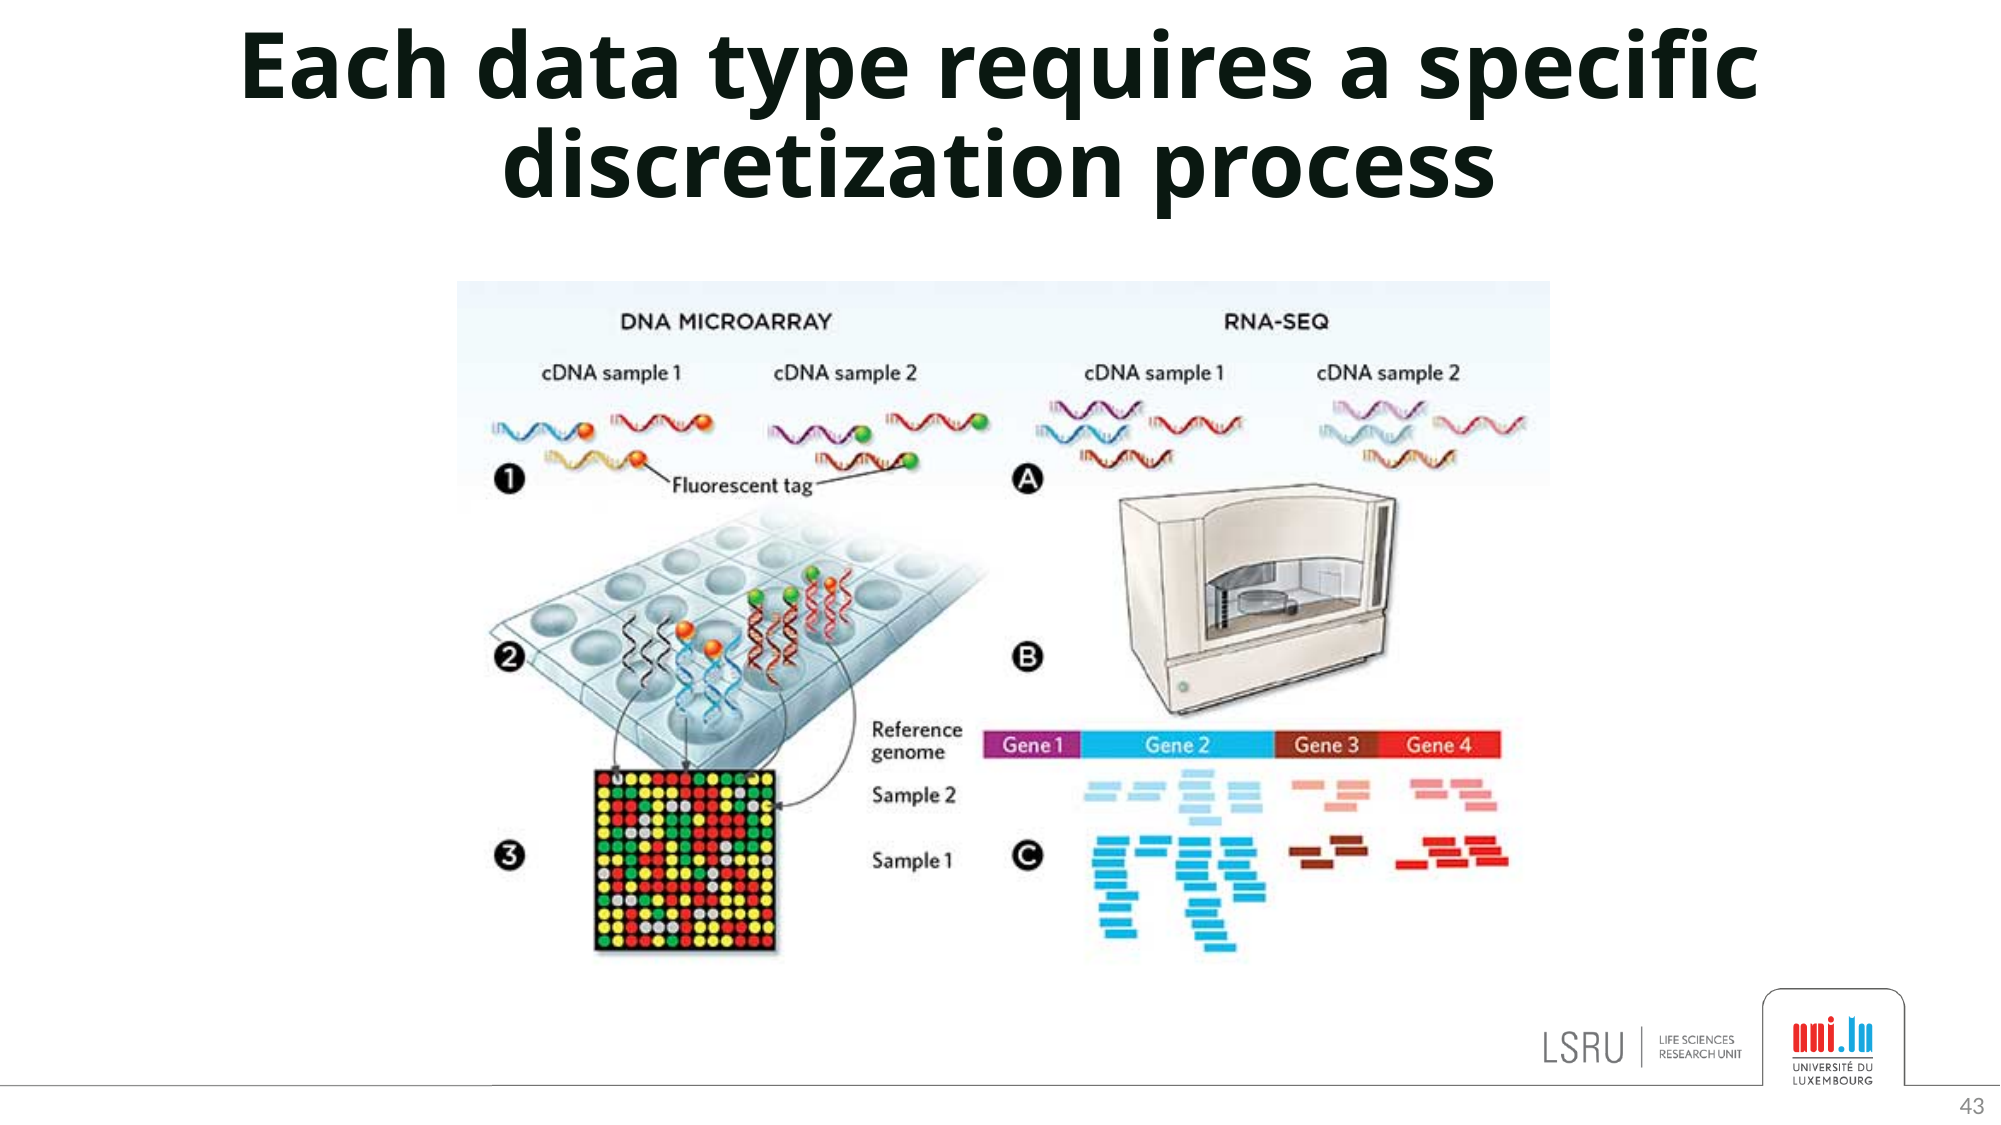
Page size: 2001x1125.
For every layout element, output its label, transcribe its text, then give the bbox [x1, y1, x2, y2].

slide_number 43 [1550, 1074, 2000, 1125]
title Each data type requires a specific discretization process [137, 9, 1863, 227]
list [457, 281, 1550, 971]
picture [0, 988, 2000, 1125]
